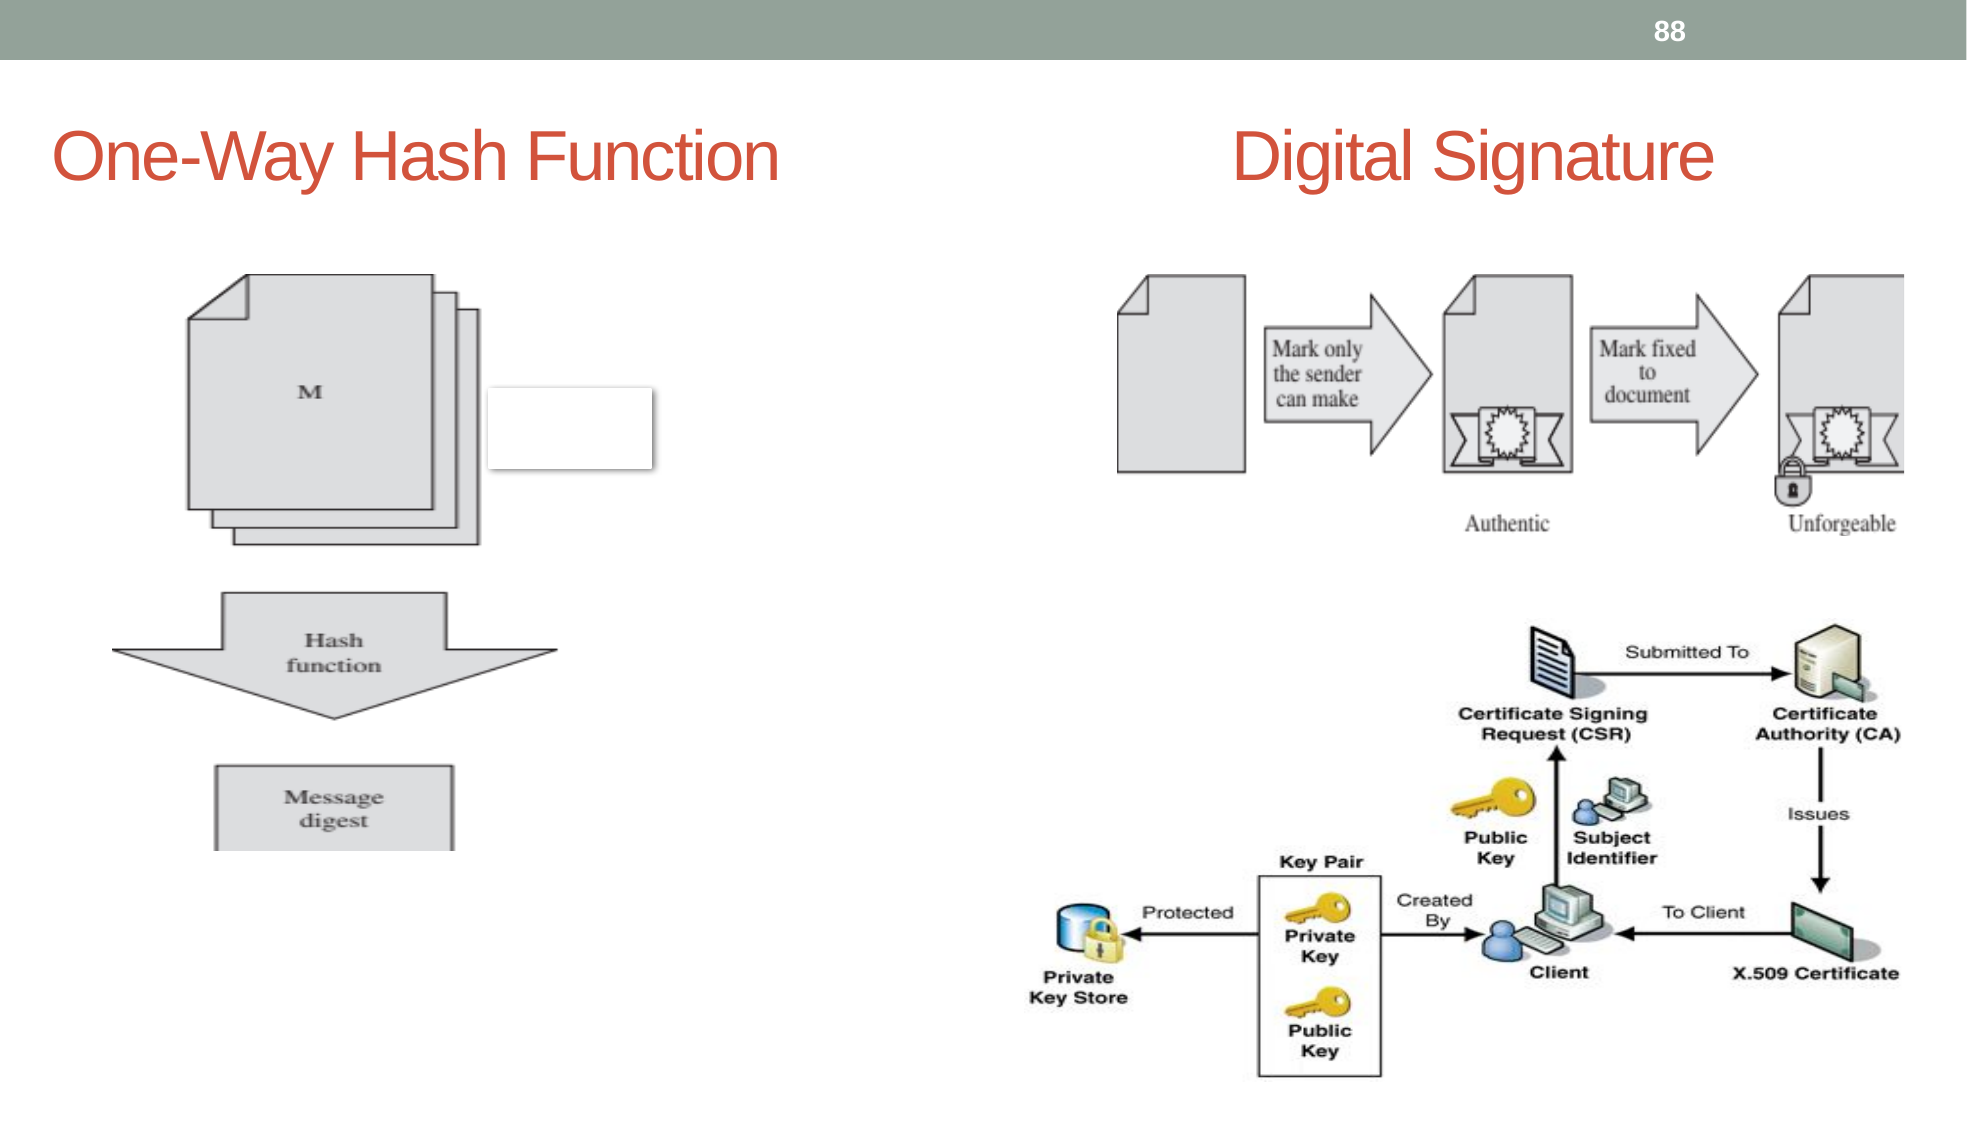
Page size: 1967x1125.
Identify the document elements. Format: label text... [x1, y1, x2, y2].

slide_number 88 [1638, 3, 1869, 57]
text_box Digital Signature [1216, 70, 1896, 234]
picture [1023, 618, 1905, 1082]
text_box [111, 274, 652, 851]
title One-Way Hash Function [36, 70, 1051, 234]
picture [1116, 274, 1905, 536]
